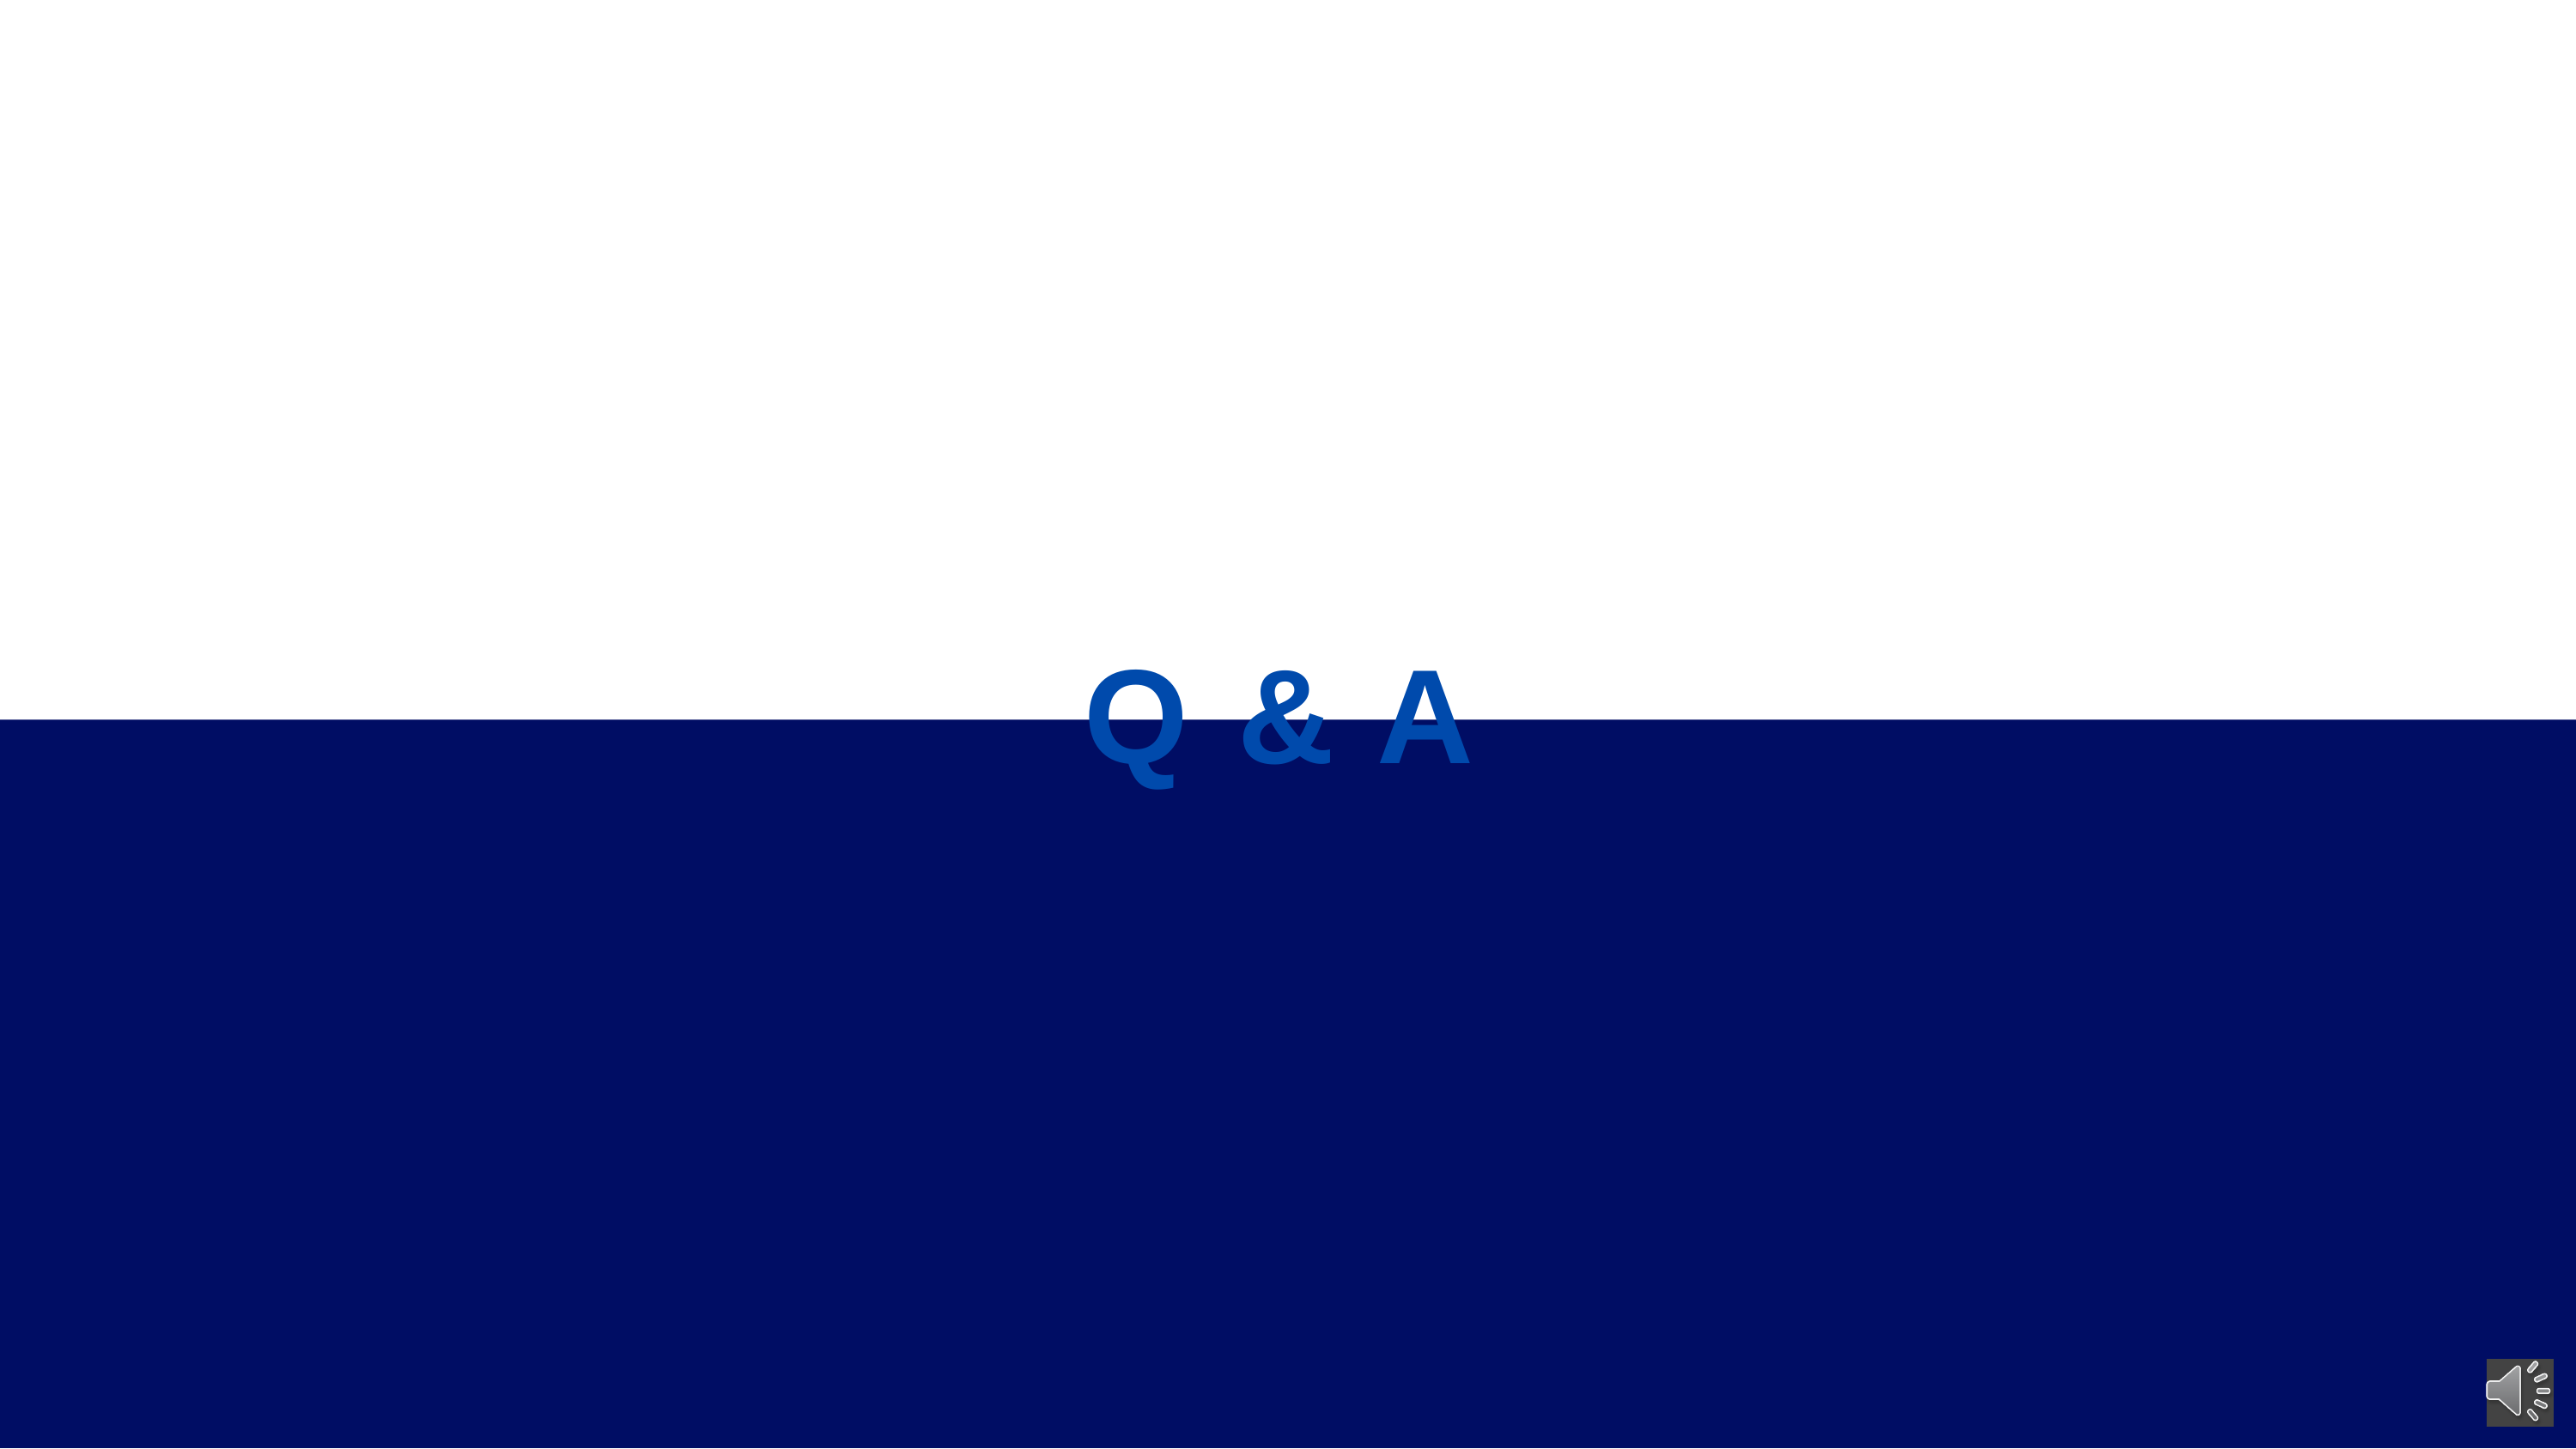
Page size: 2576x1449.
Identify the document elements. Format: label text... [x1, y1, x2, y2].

text_box Q & A [1082, 627, 1476, 791]
picture [2485, 1358, 2555, 1428]
